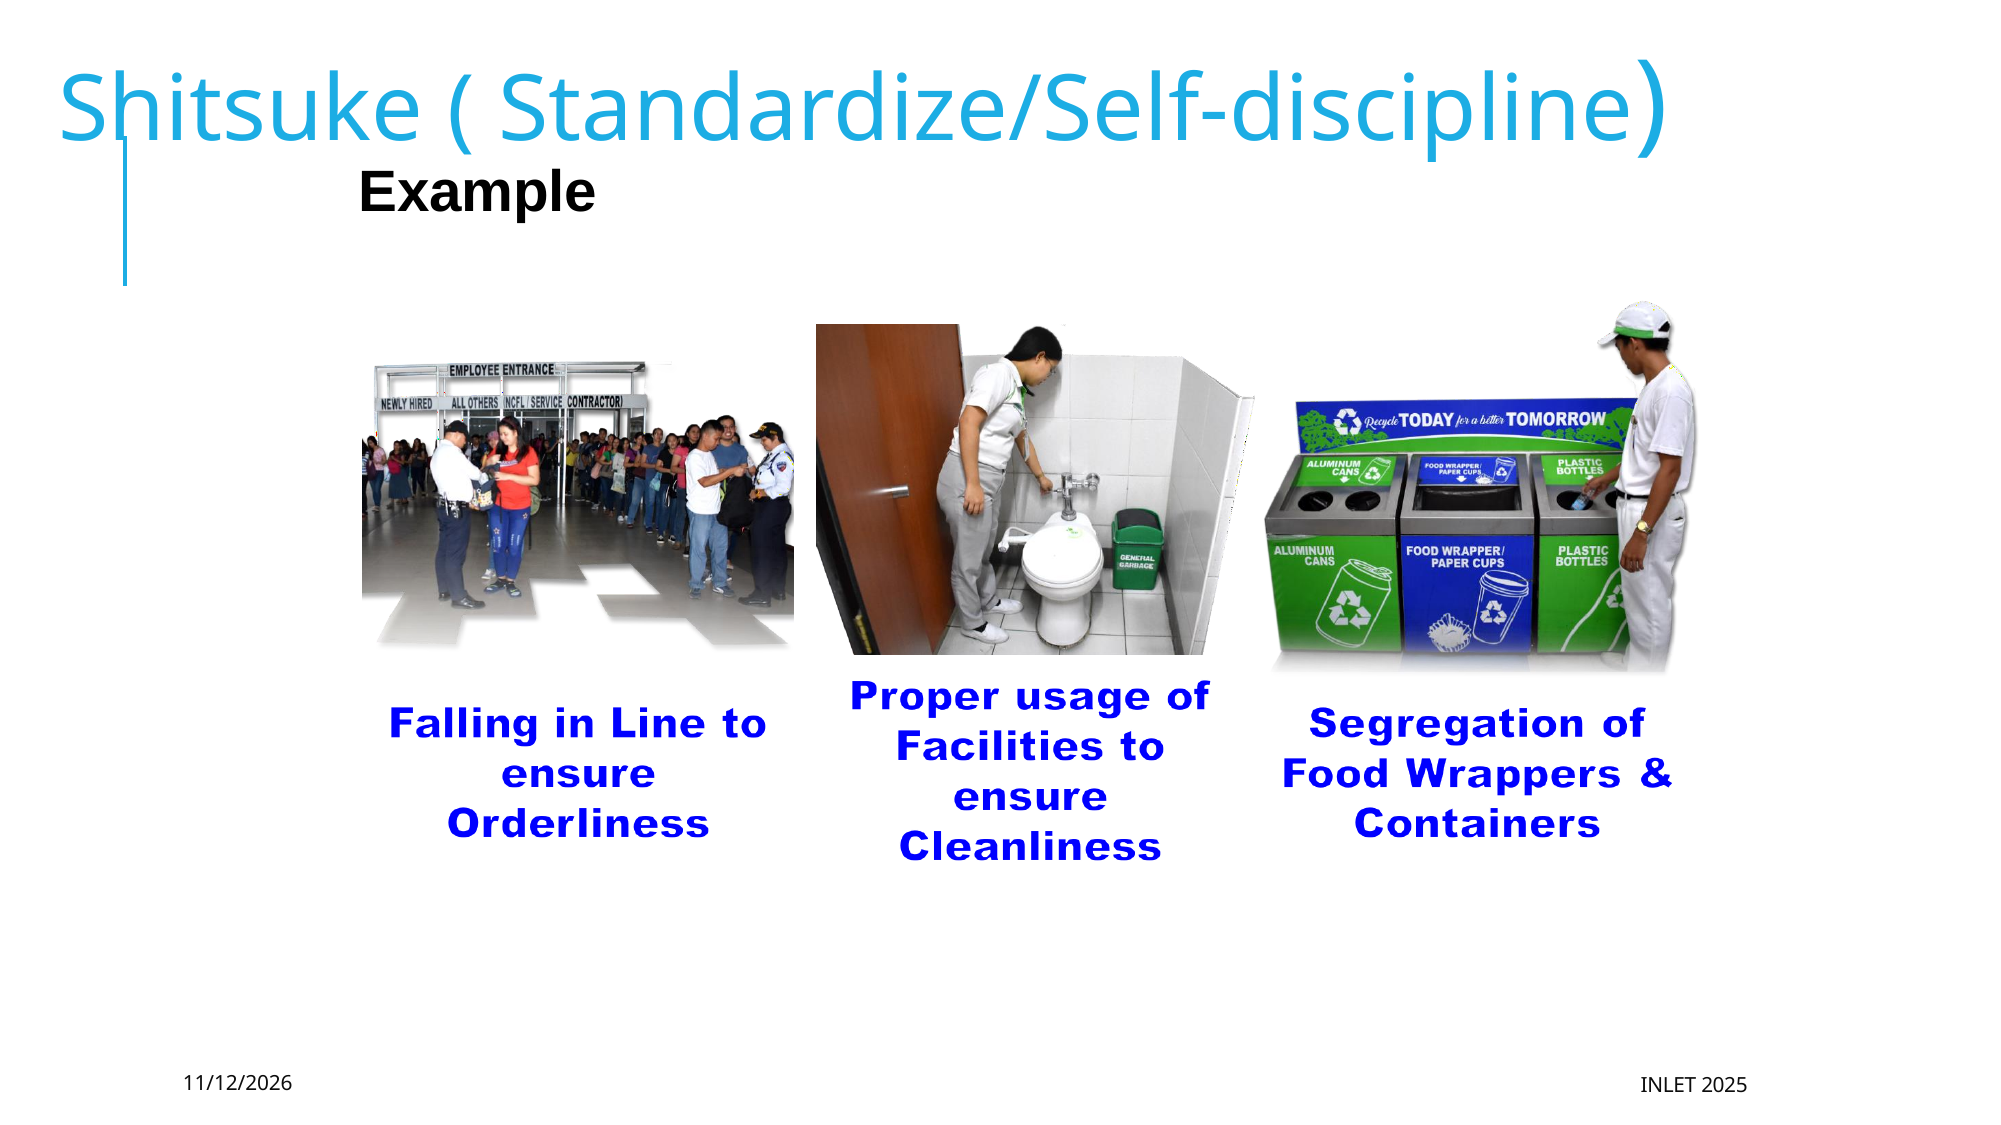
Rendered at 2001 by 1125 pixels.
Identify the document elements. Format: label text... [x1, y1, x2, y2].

picture [851, 679, 1211, 720]
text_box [816, 291, 1711, 679]
picture [1354, 806, 1601, 839]
text_box Example [356, 171, 602, 223]
picture [390, 706, 767, 747]
picture [1283, 706, 1673, 796]
text_box Shitsuke ( Standardize/Self-discipline) [43, 20, 1684, 171]
picture [899, 828, 1161, 862]
picture [500, 764, 655, 789]
picture [897, 729, 1165, 762]
picture [447, 806, 709, 839]
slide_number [168, 1061, 522, 1107]
picture [953, 787, 1107, 812]
picture [361, 361, 794, 653]
footer INLET 2025 [794, 1061, 1763, 1107]
